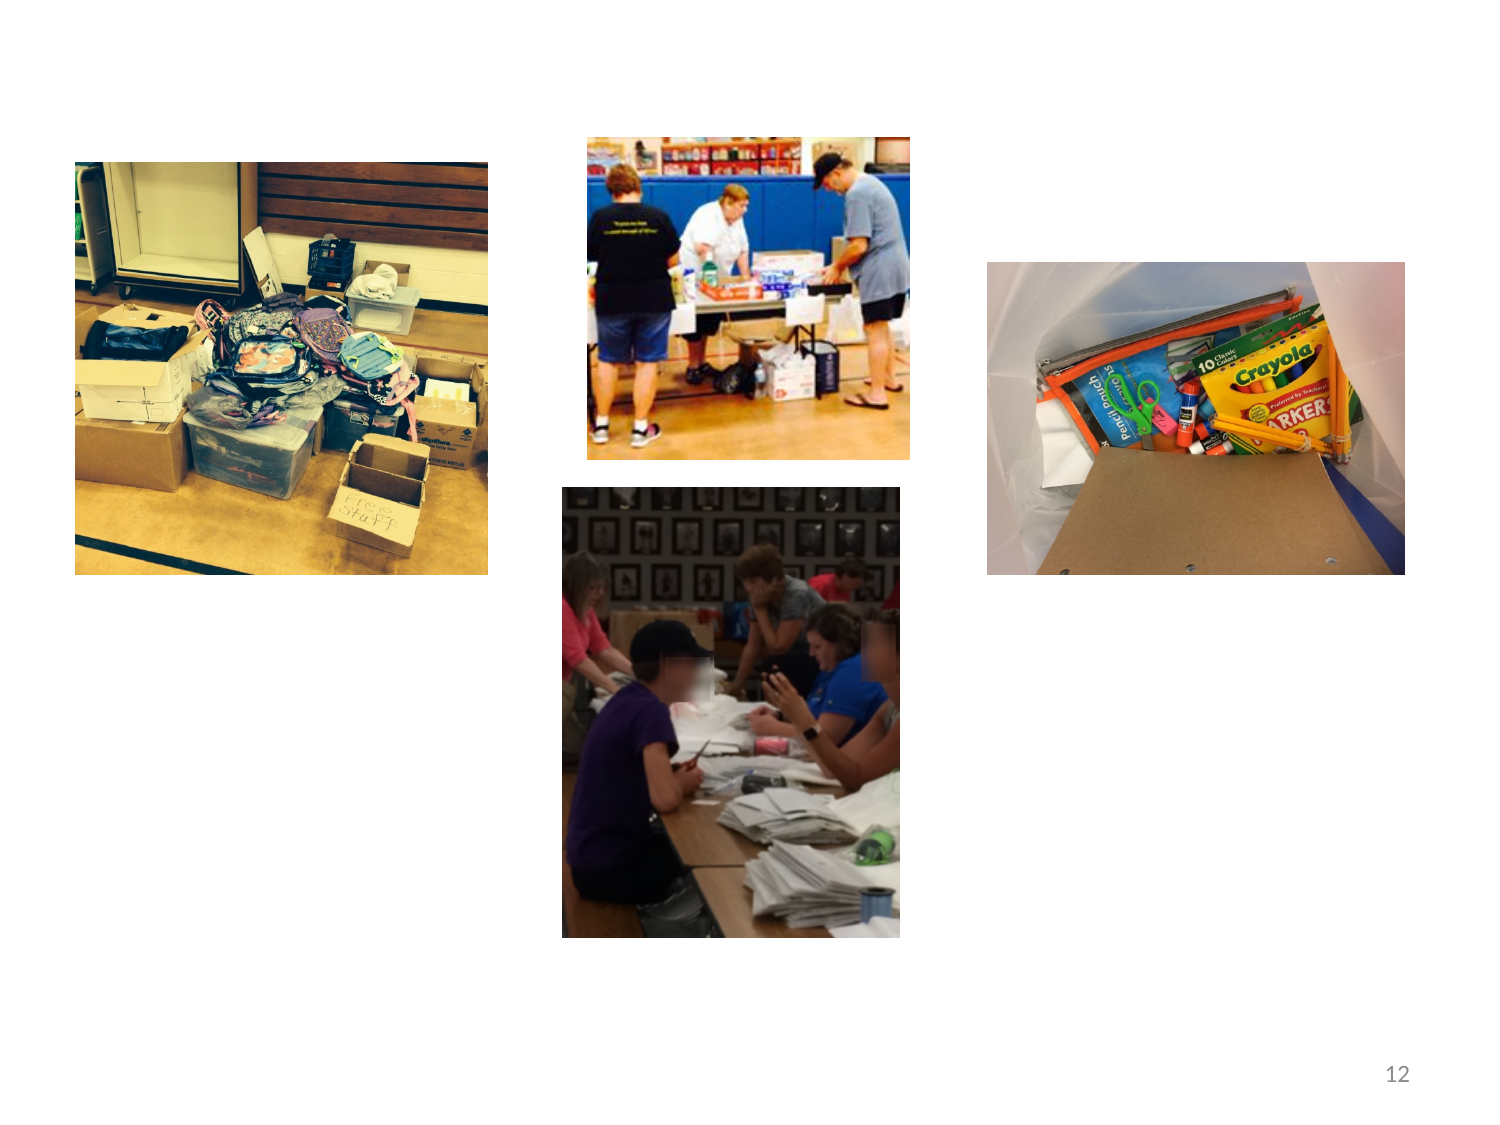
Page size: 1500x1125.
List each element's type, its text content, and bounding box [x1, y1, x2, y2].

picture [74, 162, 488, 576]
picture [987, 262, 1405, 576]
picture [562, 487, 901, 938]
slide_number 12 [1074, 1042, 1425, 1103]
picture [587, 137, 910, 460]
